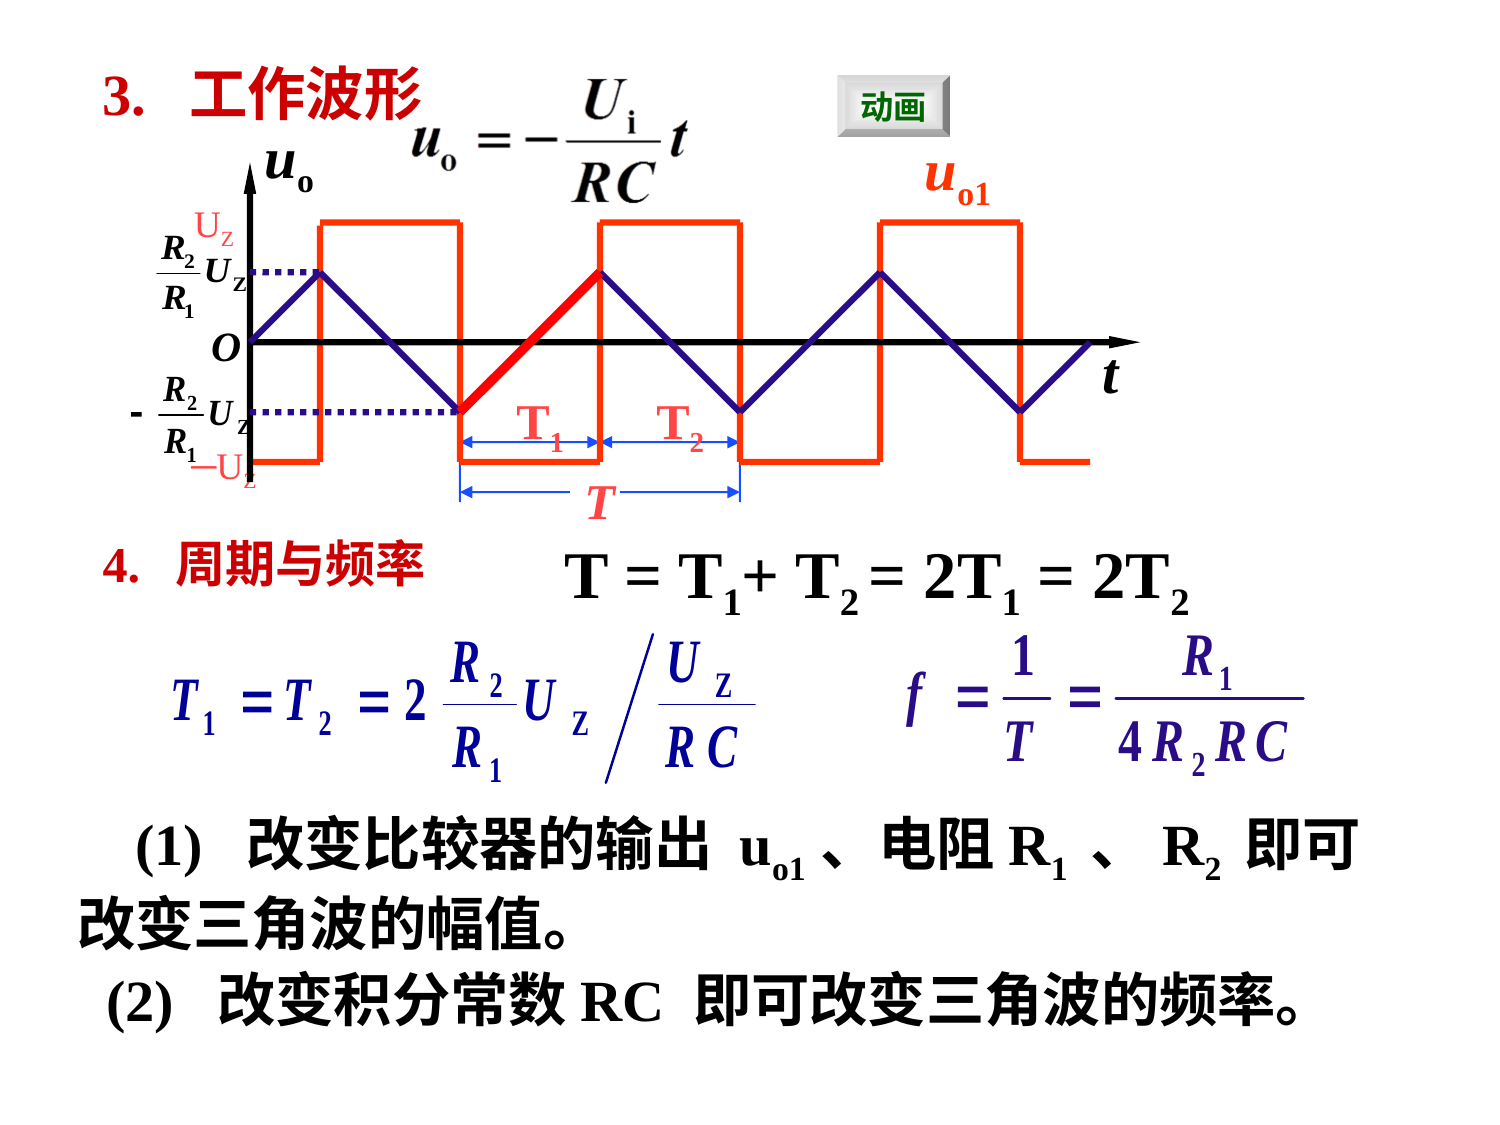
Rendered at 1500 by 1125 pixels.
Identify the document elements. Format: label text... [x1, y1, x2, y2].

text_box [164, 622, 763, 794]
text_box 若热敏电阻具有正温度系数，应接在何处？ [839, 75, 949, 82]
text_box T = T1+ T2 = 2T1 = 2T2 [549, 525, 1238, 631]
picture [399, 62, 696, 212]
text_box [159, 491, 1091, 498]
subtitle 4. 周期与频率 [87, 525, 549, 600]
text_box 动画 [837, 74, 951, 110]
title 3. 工作波形 [87, 50, 488, 138]
text_box (1) 改变比较器的输出 uo1、电阻R1 、R2 即可改变三角波的幅值。 (2) 改变积分常数RC 即可改变三角波的频率。 [62, 799, 1400, 1041]
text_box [459, 507, 740, 538]
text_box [885, 613, 1313, 787]
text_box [124, 112, 1148, 483]
